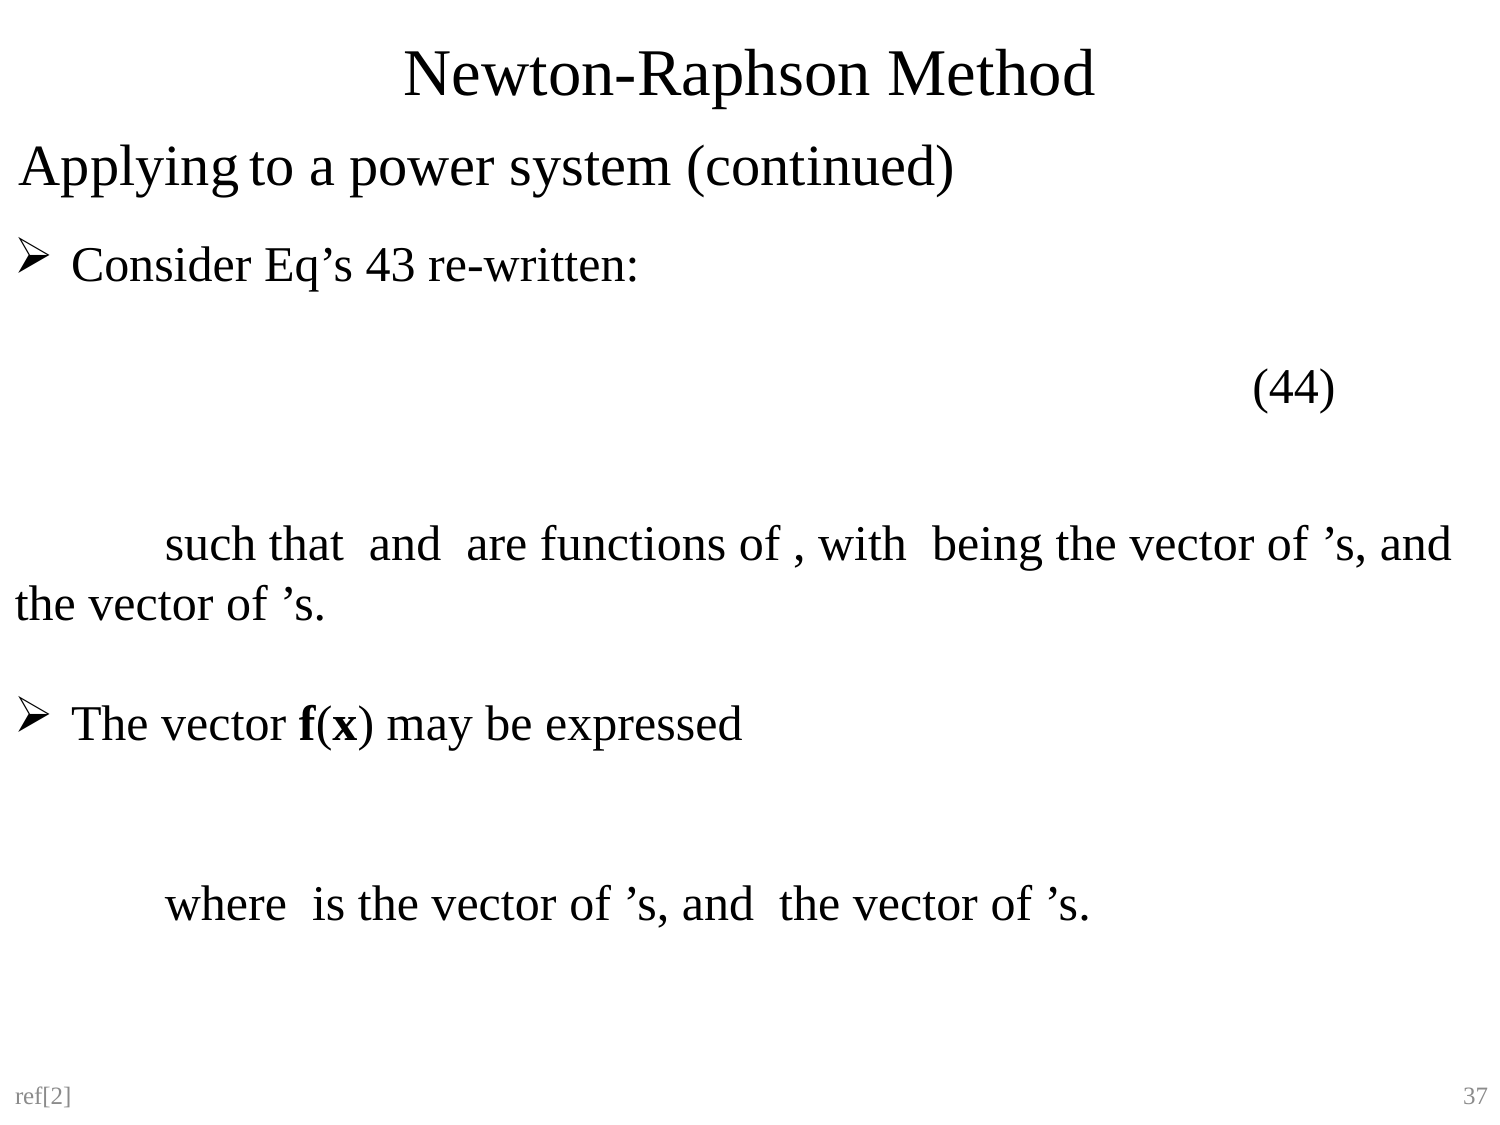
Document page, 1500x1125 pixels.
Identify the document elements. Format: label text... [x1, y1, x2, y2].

text_box Consider Eq’s 43 re-written: [0, 224, 1500, 299]
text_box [387, 320, 1388, 463]
title Newton-Raphson Method [75, 0, 1425, 138]
slide_number 37 [1153, 1065, 1500, 1125]
text_box Applying to a power system (continued) [4, 119, 971, 205]
footer ref[2] [0, 1065, 475, 1125]
